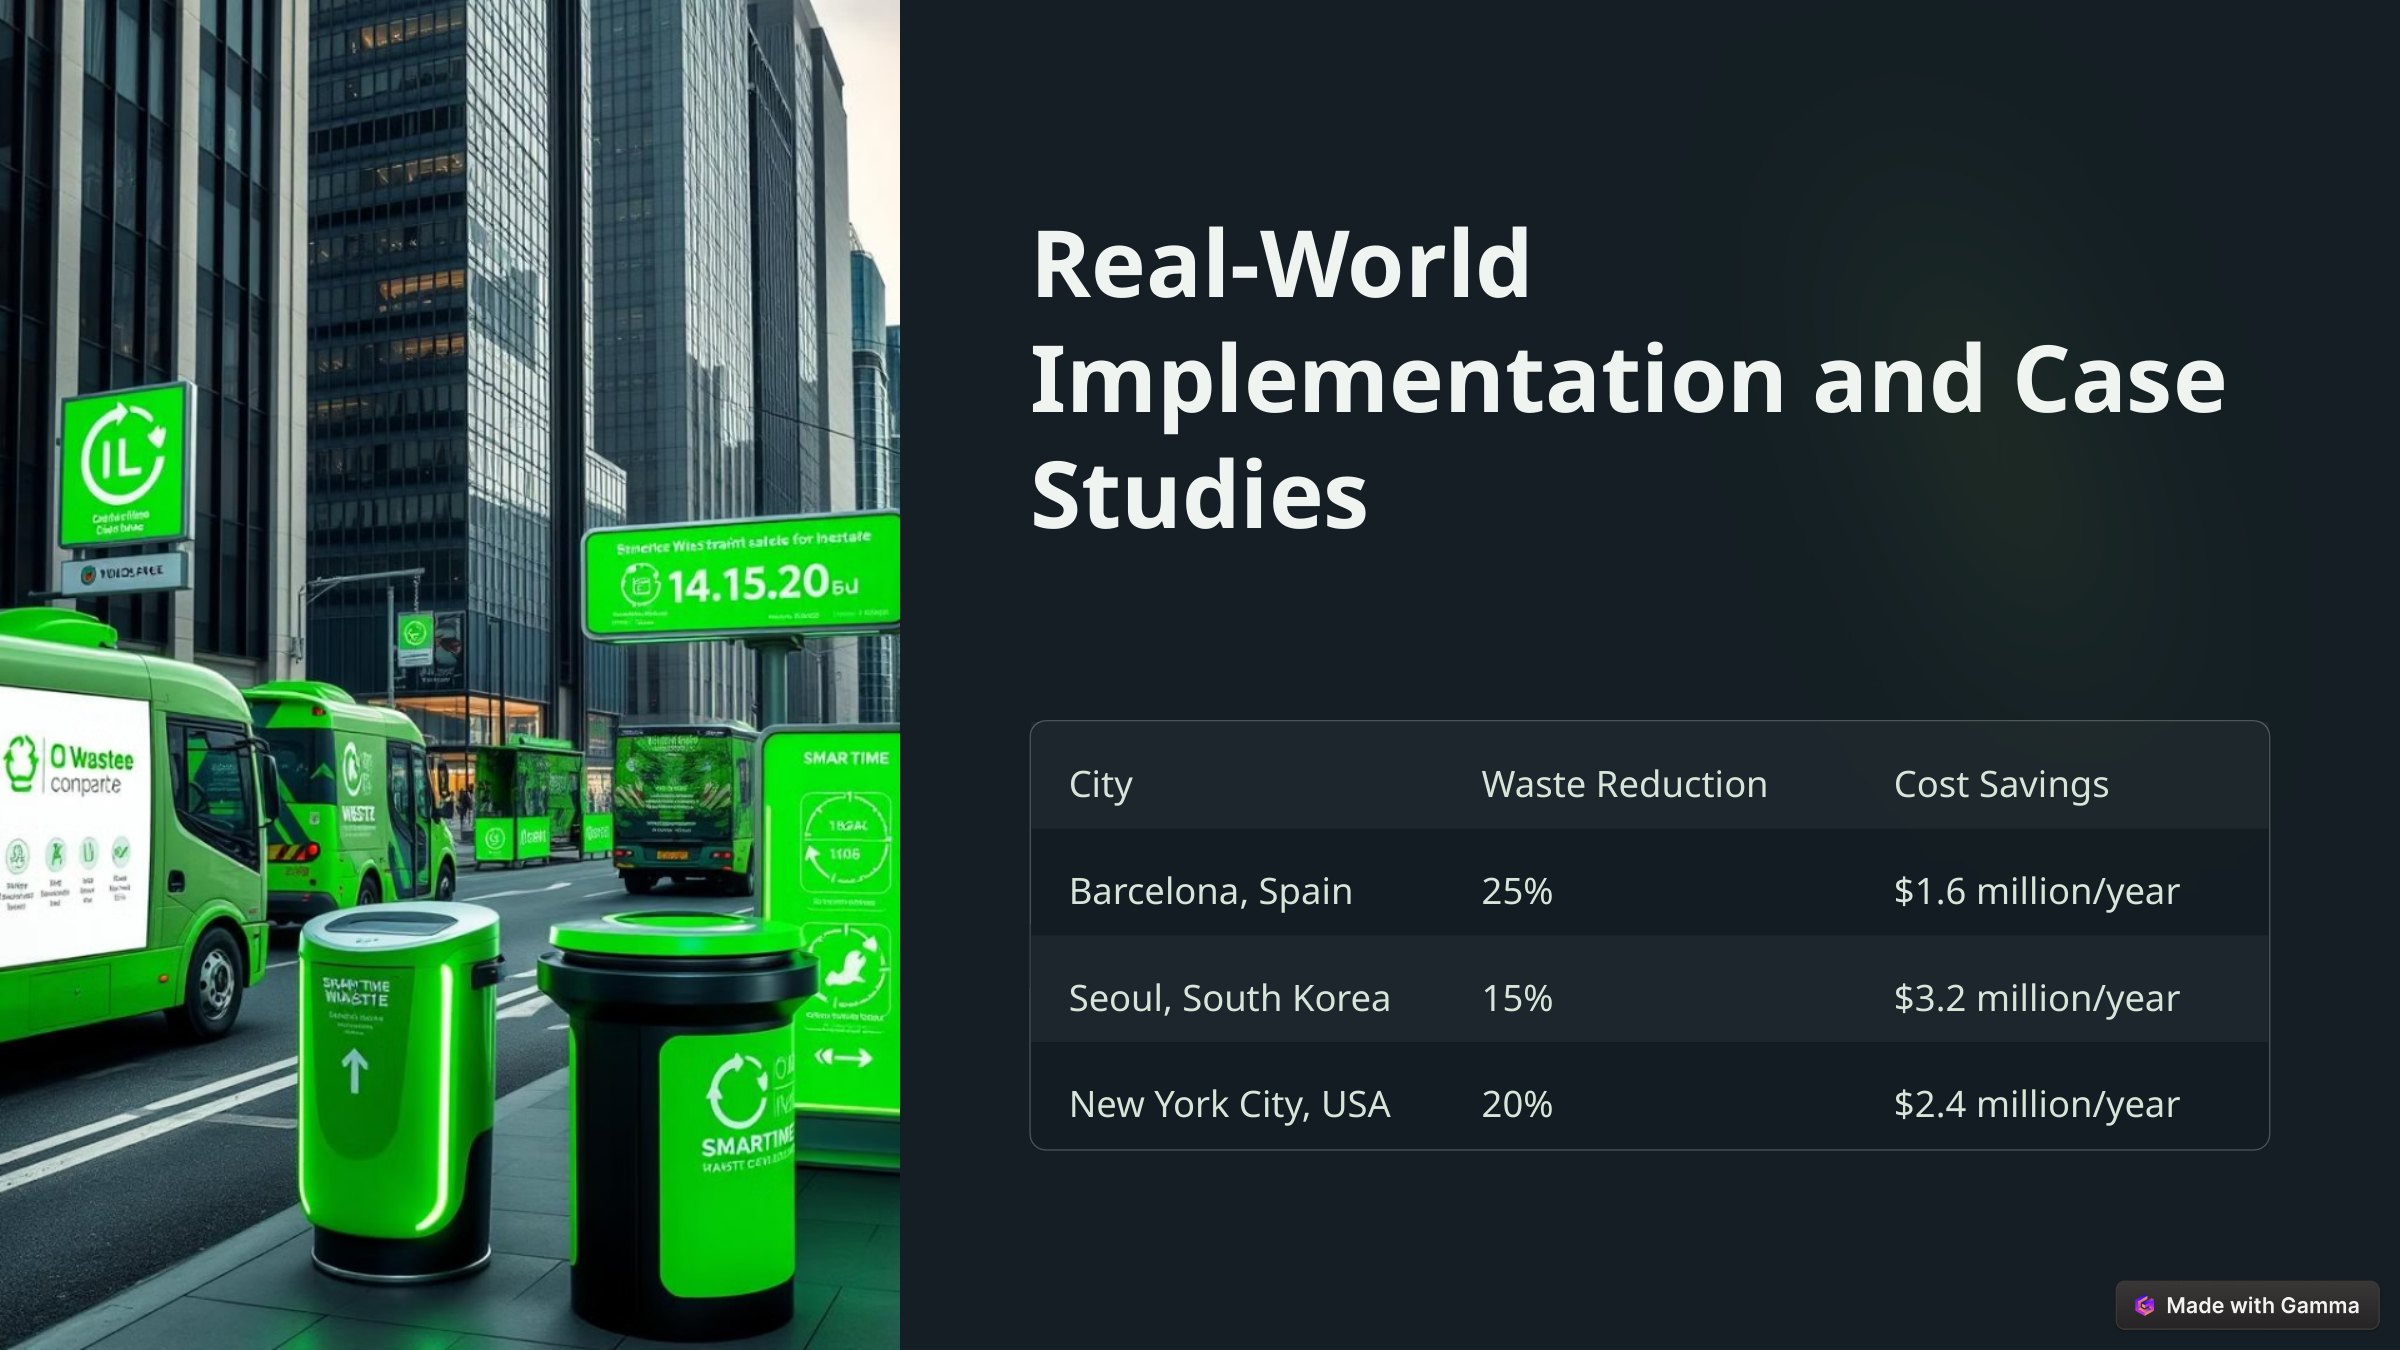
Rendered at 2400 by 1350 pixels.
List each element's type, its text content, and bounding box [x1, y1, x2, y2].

text_box [1031, 828, 2269, 935]
text_box $1.6 million/year [1893, 852, 2232, 912]
text_box New York City, USA [1068, 1065, 1406, 1126]
text_box $3.2 million/year [1893, 958, 2232, 1019]
text_box [1031, 1042, 2269, 1149]
picture [2106, 1271, 2389, 1339]
picture [0, 0, 900, 1350]
text_box Cost Savings [1893, 745, 2232, 806]
text_box Seoul, South Korea [1068, 958, 1406, 1019]
text_box [1031, 935, 2269, 1042]
text_box Barcelona, Spain [1068, 852, 1406, 912]
text_box Real-World Implementation and Case Studies [1030, 199, 2270, 665]
text_box 25% [1481, 852, 1819, 912]
text_box 20% [1481, 1065, 1819, 1126]
text_box 15% [1481, 958, 1819, 1019]
text_box City [1068, 745, 1406, 806]
text_box $2.4 million/year [1893, 1065, 2232, 1126]
text_box Waste Reduction [1481, 745, 1819, 806]
text_box [1031, 722, 2269, 828]
